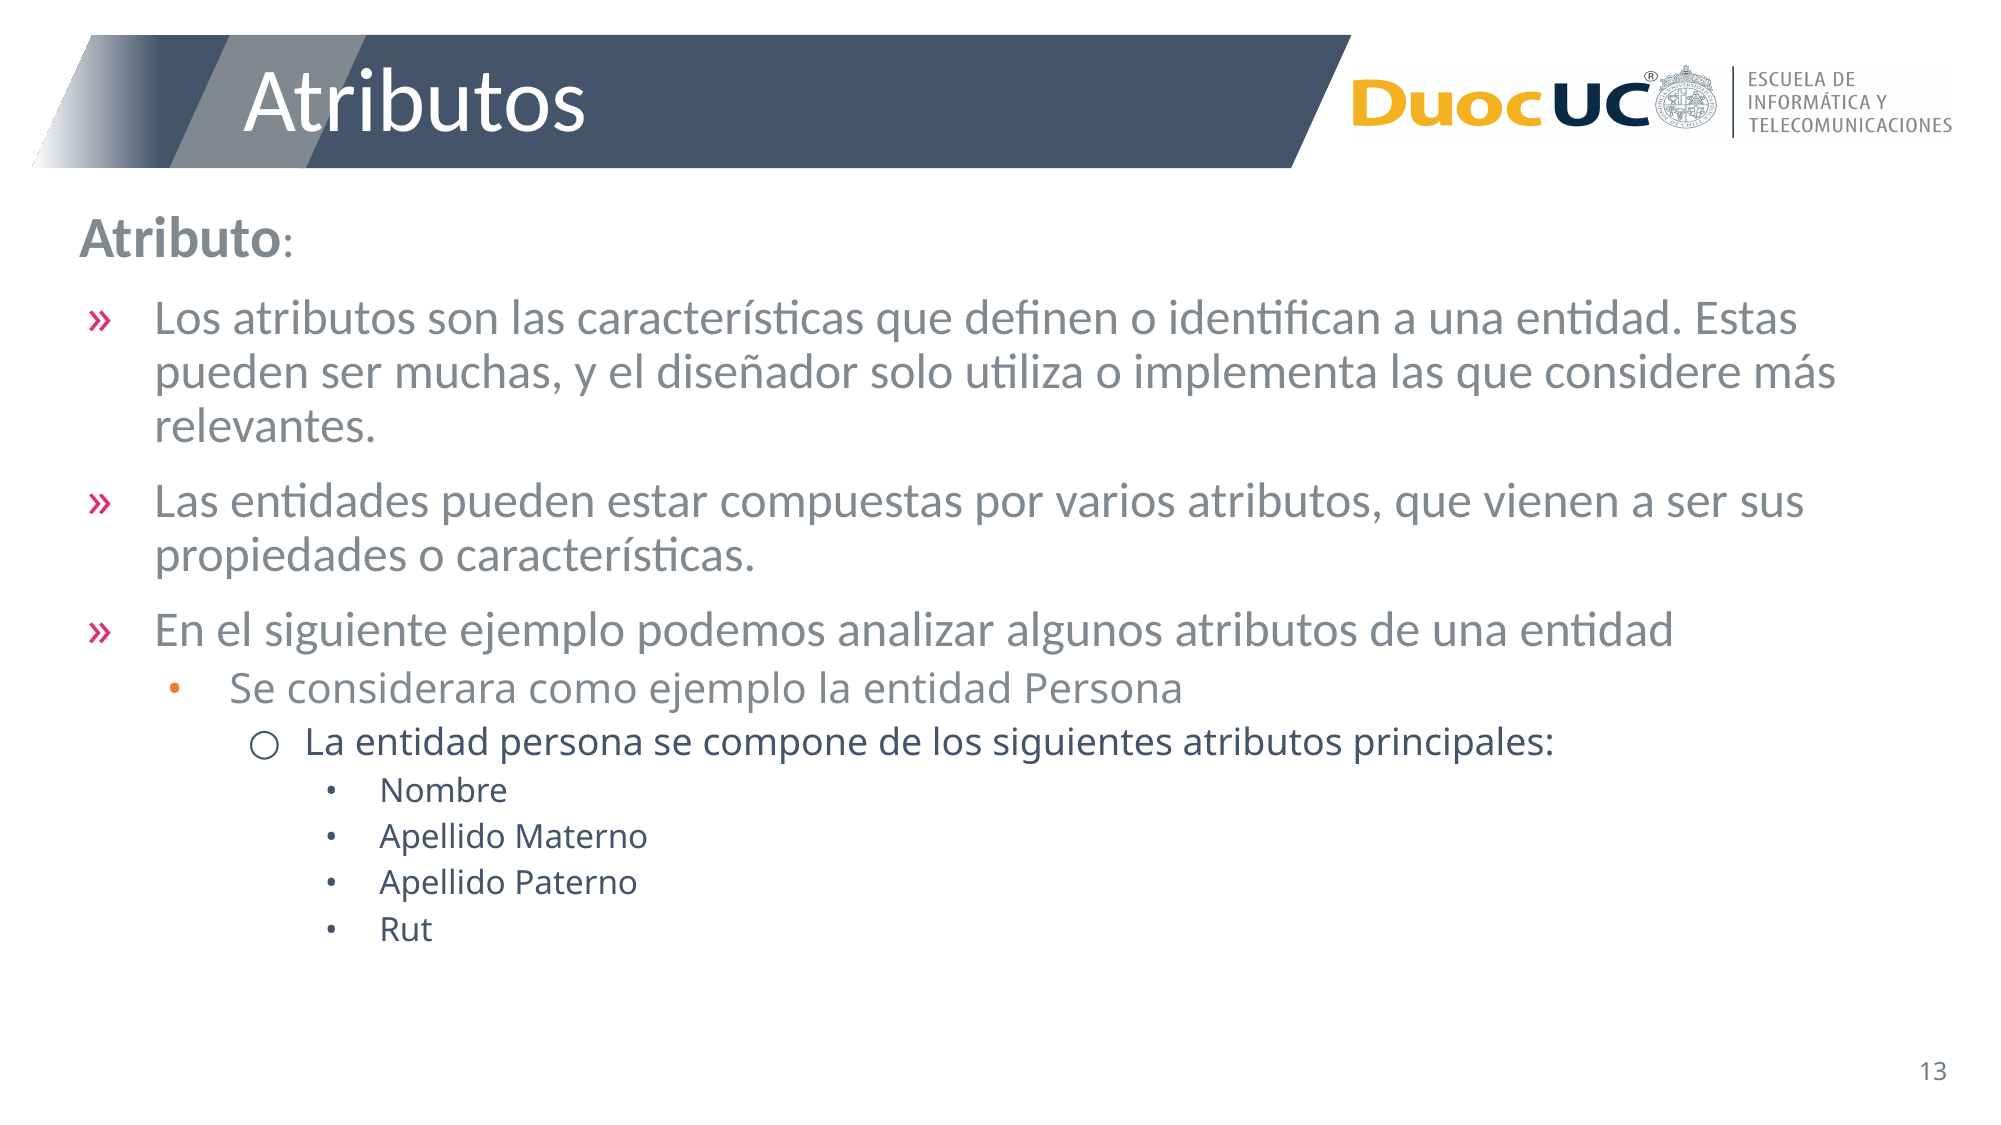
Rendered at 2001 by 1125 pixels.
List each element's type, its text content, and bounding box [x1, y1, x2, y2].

list Atributo: Los atributos son las características que definen o identifican a una entidad. Estas pueden ser muchas, y el diseñador solo utiliza o implementa las que considere más relevantes. Las entidades pueden estar compuestas por varios atributos, que vienen a ser sus propiedades o características. En el siguiente ejemplo podemos analizar algunos atributos de una entidad Se considerara como ejemplo la entidad Persona La entidad persona se compone de los siguientes atributos principales: Nombre Apellido Materno Apellido Paterno Rut [64, 199, 1936, 1043]
title Atributos [228, 34, 1324, 169]
picture [1351, 63, 1953, 140]
